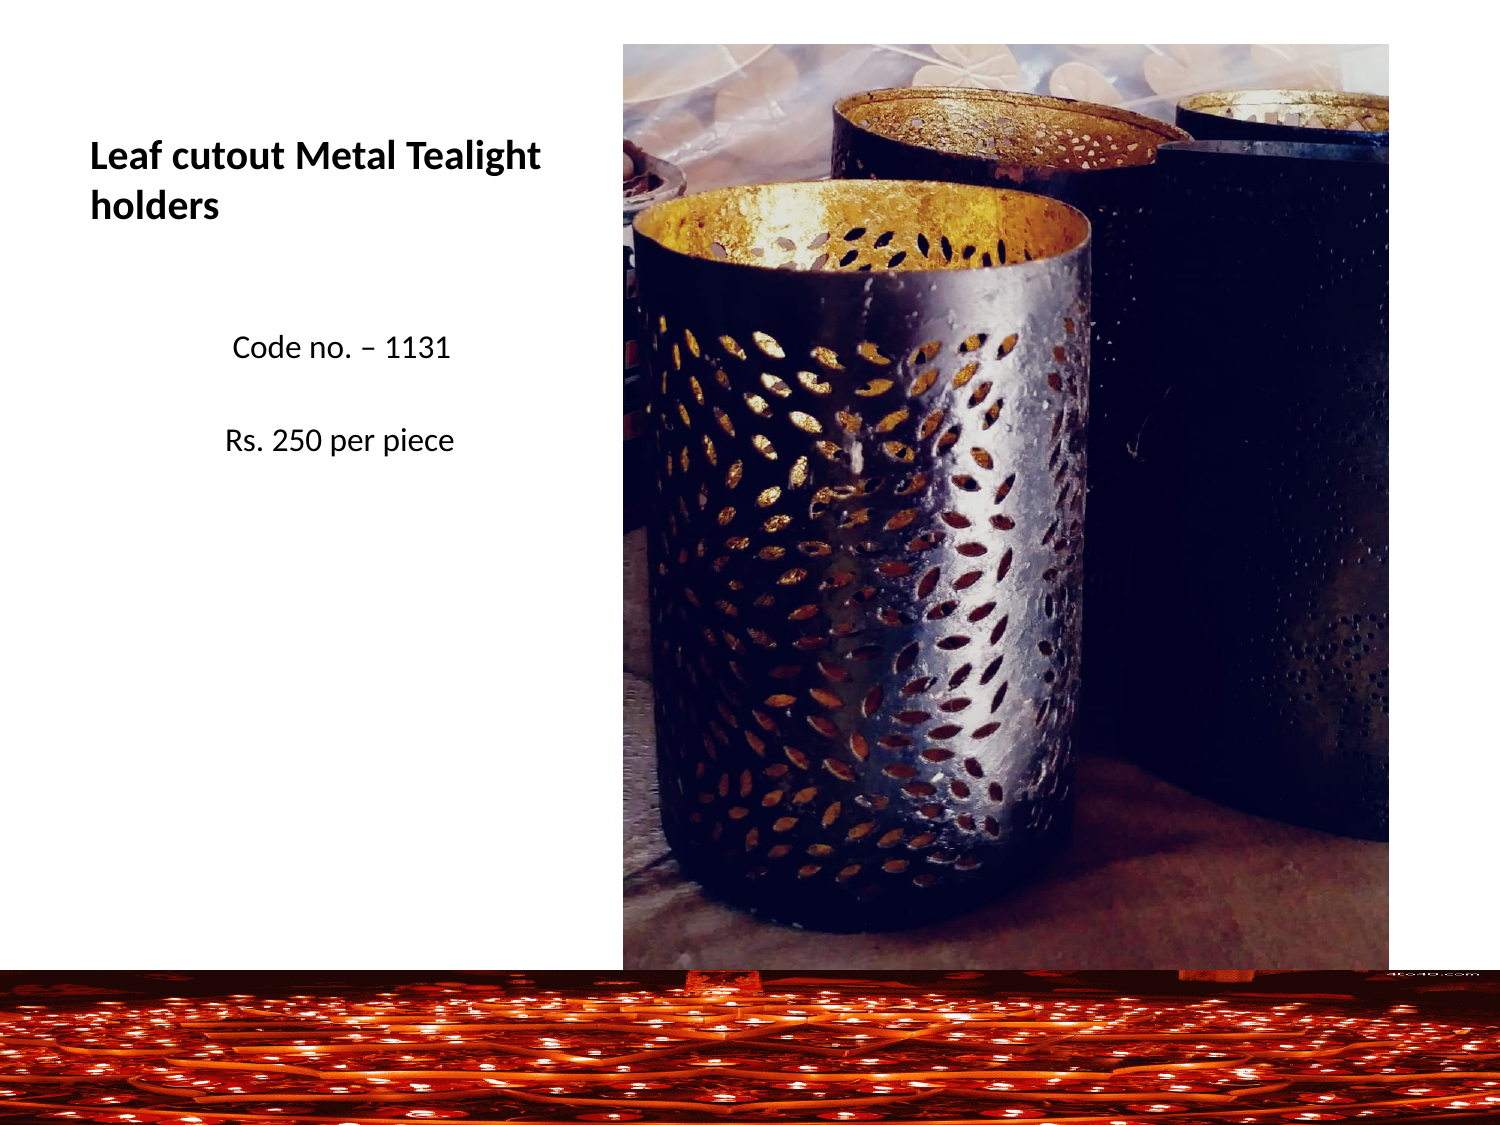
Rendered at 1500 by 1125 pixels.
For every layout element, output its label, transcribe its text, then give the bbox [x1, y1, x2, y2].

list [622, 44, 1389, 968]
list Code no. – 1131 Rs. 250 per piece [75, 235, 569, 968]
title Leaf cutout Metal Tealight holders [75, 44, 569, 235]
picture [0, 970, 1500, 1125]
